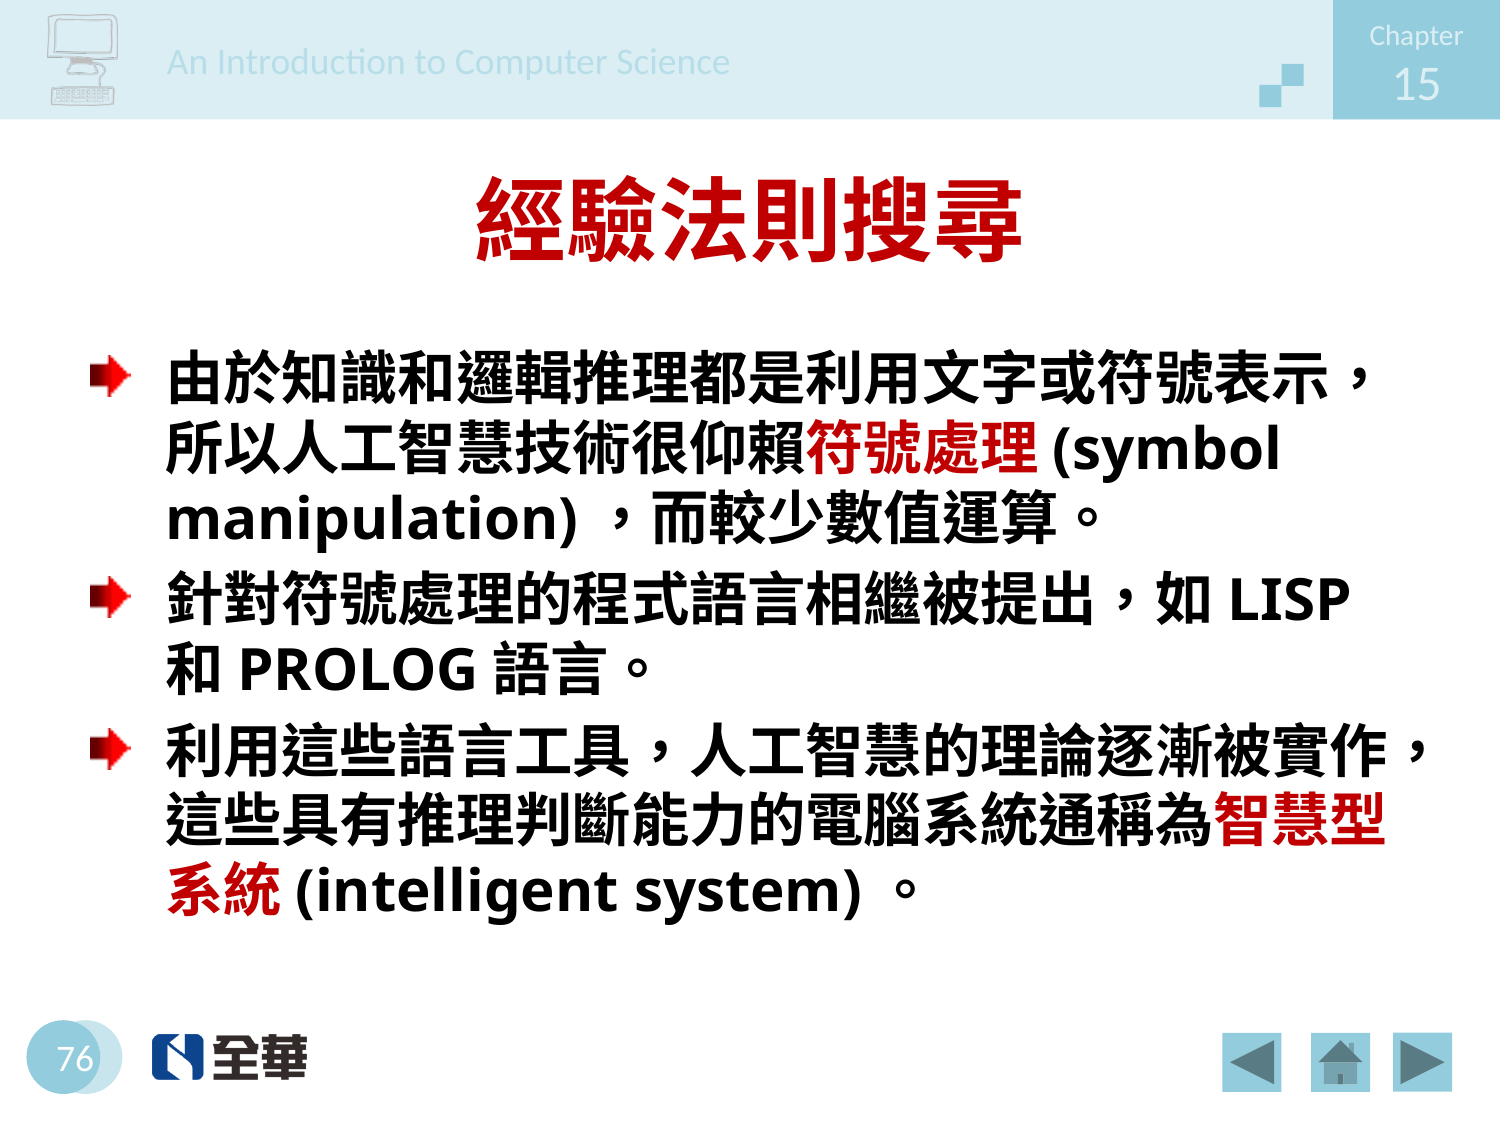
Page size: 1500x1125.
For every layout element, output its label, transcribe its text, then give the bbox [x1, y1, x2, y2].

picture [152, 1034, 307, 1080]
picture [90, 355, 131, 397]
picture [90, 576, 131, 618]
list 由於知識和邏輯推理都是利用文字或符號表示，所以人工智慧技術很仰賴符號處理(symbol manipulation)，而較少數值運算。 針對符號處理的程式語言相繼被提出，如LISP和PROLOG語言。 利用這些語言工具，人工智慧的理論逐漸被實作，這些具有推理判斷能力的電腦系統通稱為智慧型系統(intelligent system)。 [75, 333, 1425, 1005]
picture [47, 14, 118, 106]
title 經驗法則搜尋 [75, 138, 1425, 297]
picture [90, 728, 131, 770]
